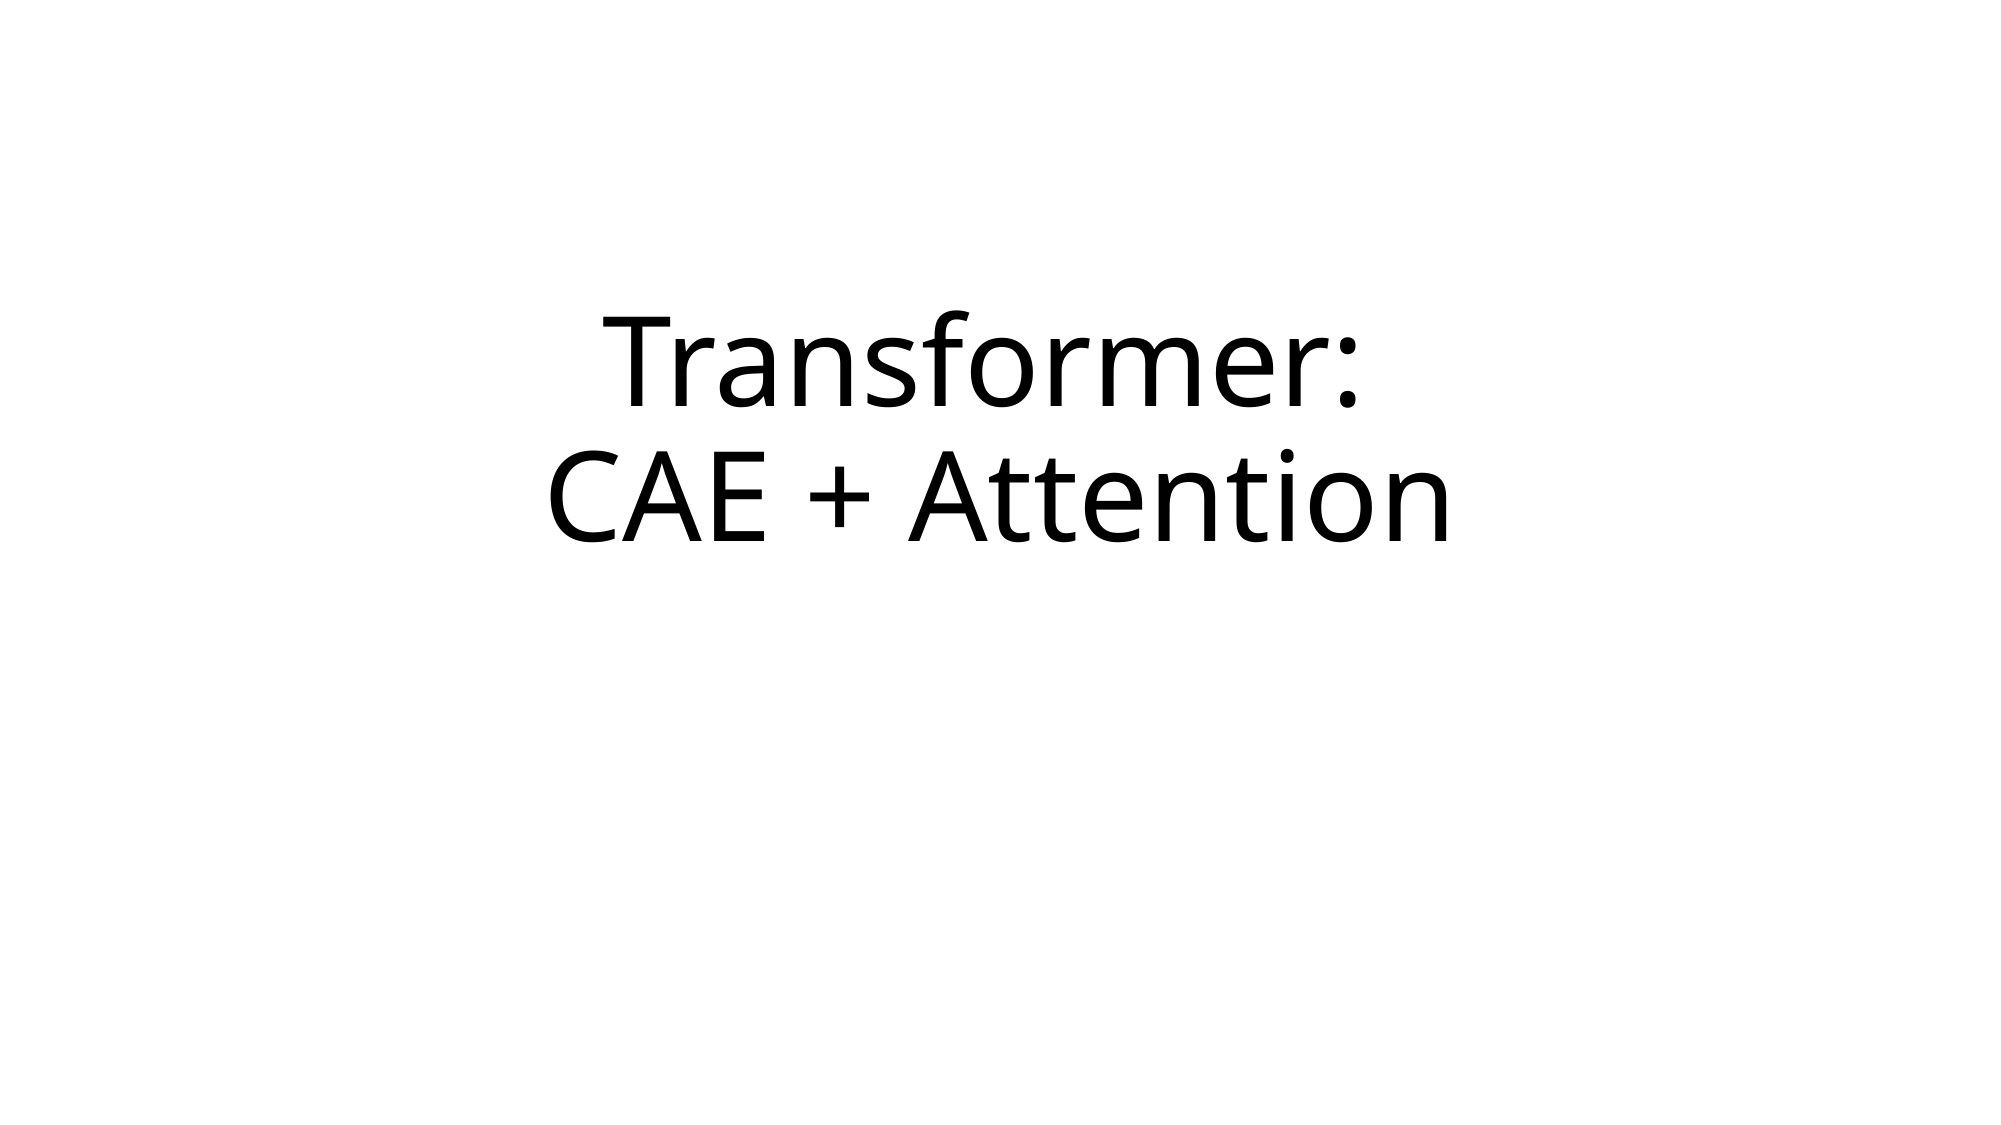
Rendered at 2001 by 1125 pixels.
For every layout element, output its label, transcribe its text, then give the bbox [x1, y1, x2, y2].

title Transformer: CAE + Attention [249, 184, 1750, 576]
